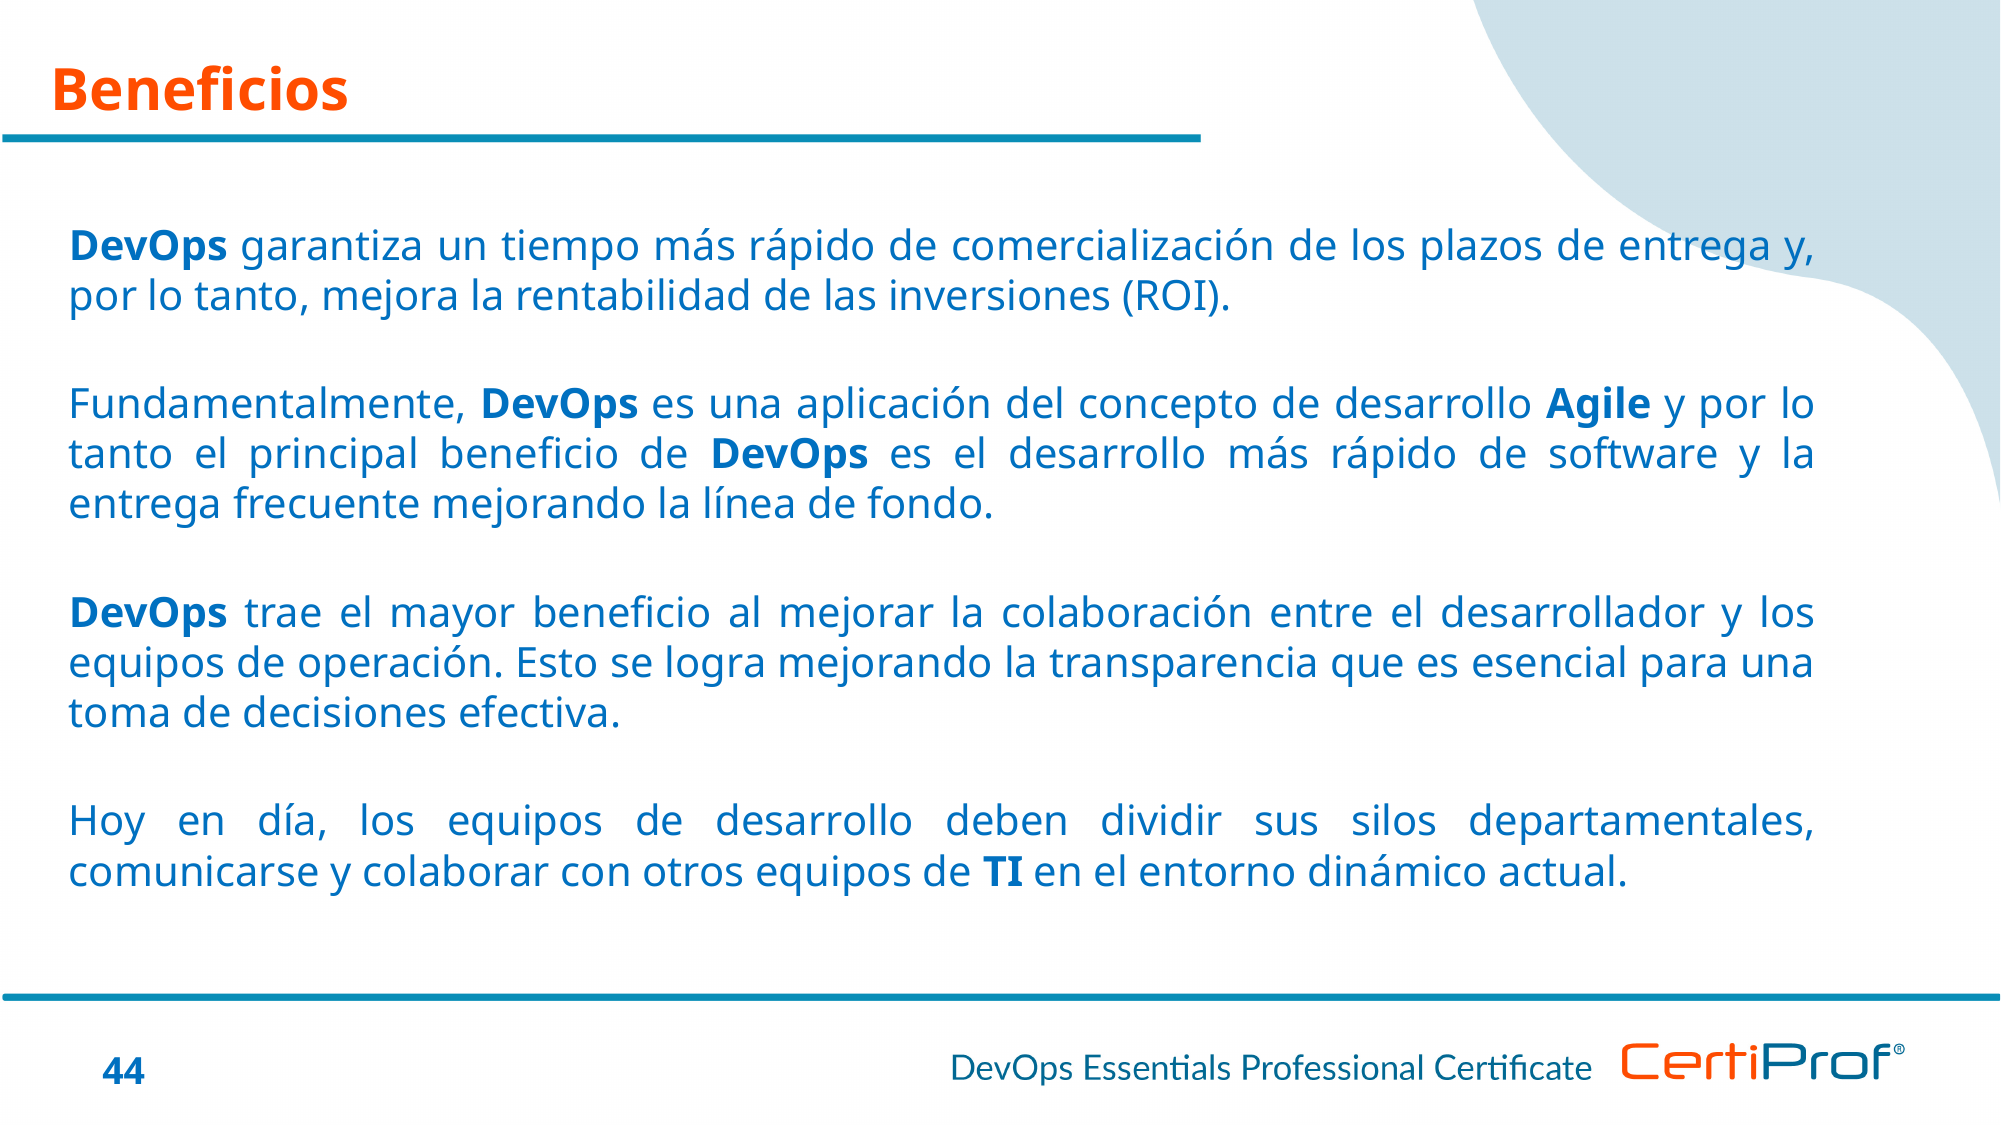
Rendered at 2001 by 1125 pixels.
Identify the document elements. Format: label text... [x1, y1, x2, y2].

picture [0, 0, 2001, 1125]
text_box DevOps garantiza un tiempo más rápido de comercialización de los plazos de entrega y, por lo tanto, mejora la rentabilidad de las inversiones (ROI). Fundamentalmente, DevOps es una aplicación del concepto de desarrollo Agile y por lo tanto el principal beneficio de DevOps es el desarrollo más rápido de software y la entrega frecuente mejorando la línea de fondo. DevOps trae el mayor beneficio al mejorar la colaboración entre el desarrollador y los equipos de operación. Esto se logra mejorando la transparencia que es esencial para una toma de decisiones efectiva. Hoy en día, los equipos de desarrollo deben dividir sus silos departamentales, comunicarse y colaborar con otros equipos de TI en el entorno dinámico actual. [53, 211, 1832, 915]
text_box Beneficios [35, 45, 1063, 131]
